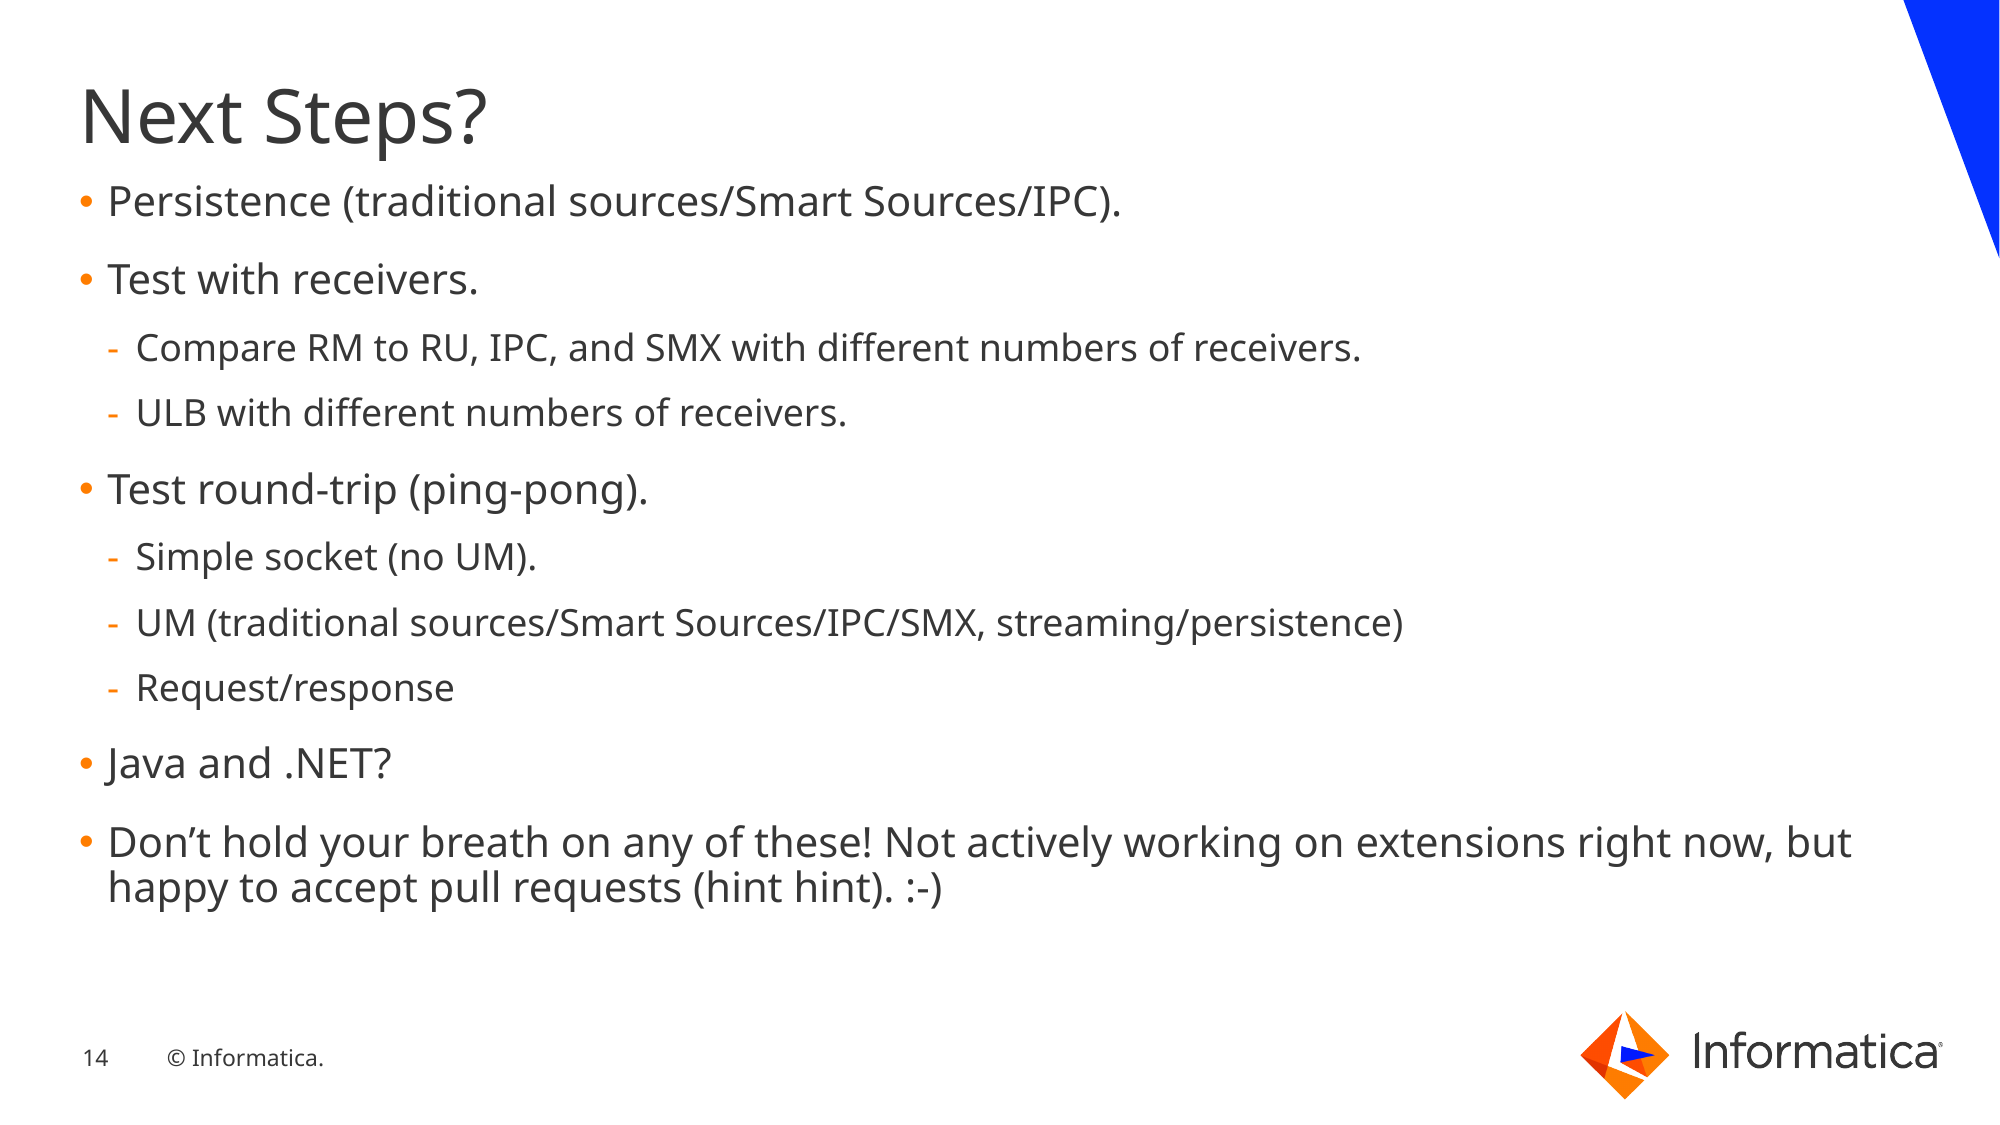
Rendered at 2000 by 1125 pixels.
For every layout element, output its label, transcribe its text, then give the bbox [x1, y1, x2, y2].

picture [1558, 985, 1965, 1125]
list Persistence (traditional sources/Smart Sources/IPC). Test with receivers. Compare RM to RU, IPC, and SMX with different numbers of receivers. ULB with different numbers of receivers. Test round-trip (ping-pong). Simple socket (no UM). UM (traditional sources/Smart Sources/IPC/SMX, streaming/persistence) Request/response Java and .NET? Don’t hold your breath on any of these! Not actively working on extensions right now, but happy to accept pull requests (hint hint). :-) [79, 181, 1913, 985]
title Next Steps? [79, 79, 1916, 181]
